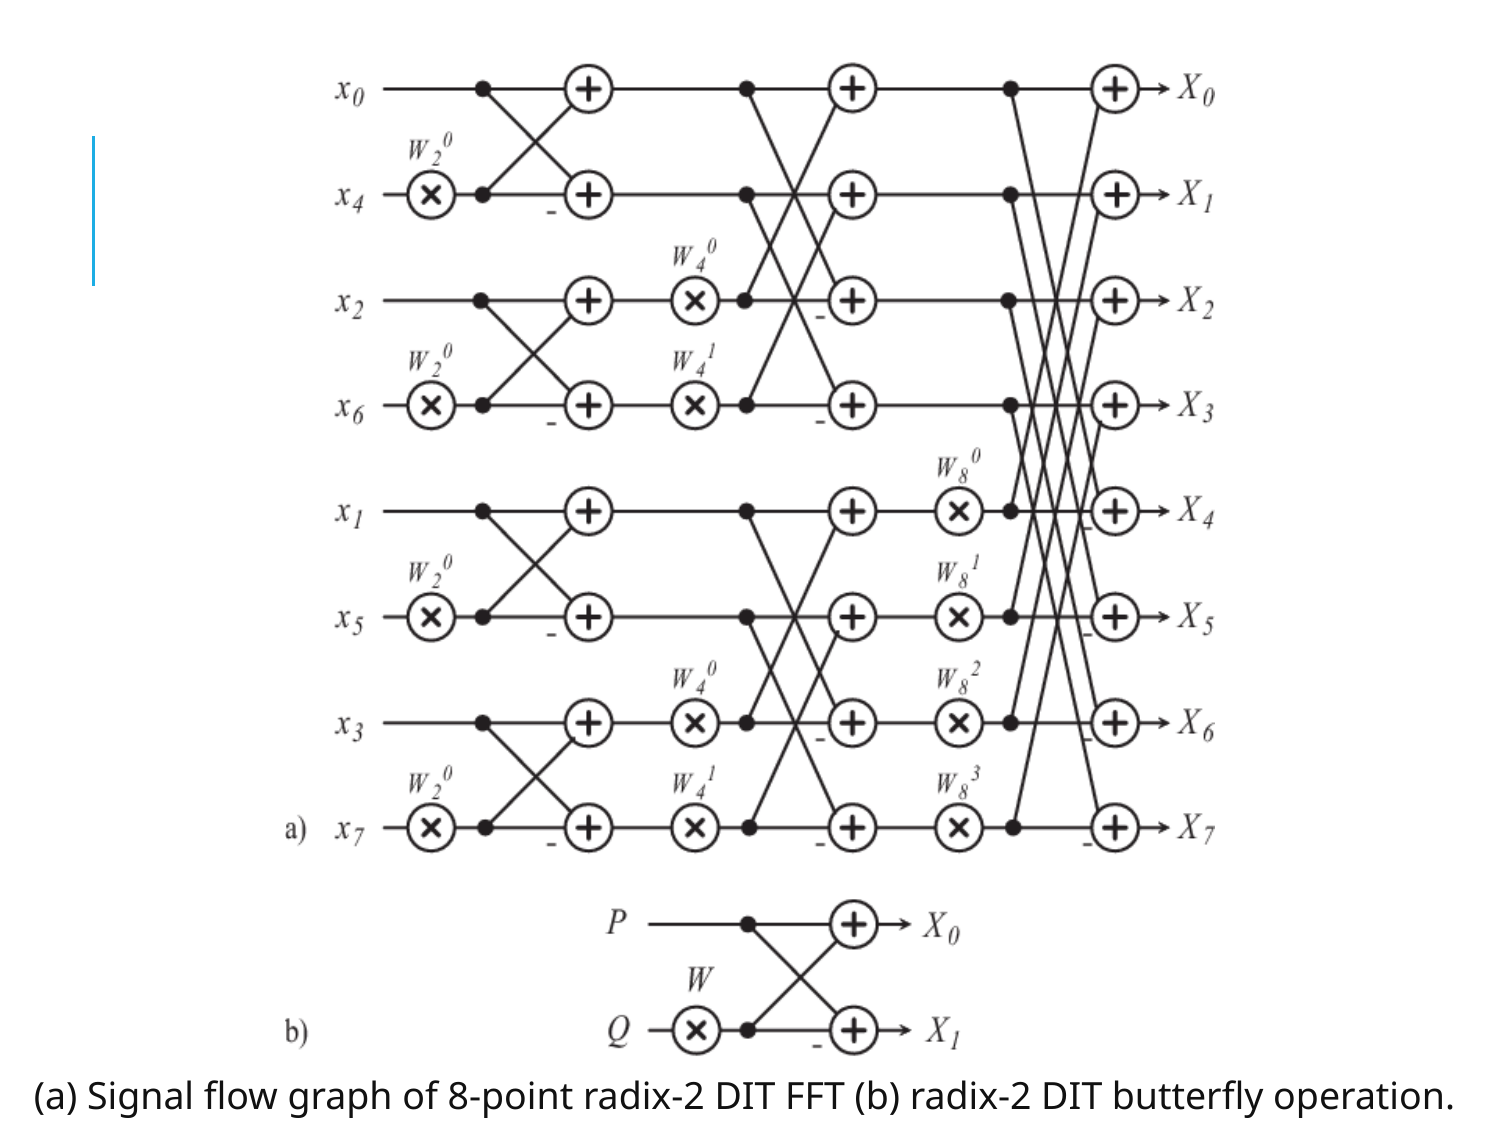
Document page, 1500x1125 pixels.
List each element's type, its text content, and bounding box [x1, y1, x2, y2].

text_box (a) Signal flow graph of 8-point radix-2 DIT FFT (b) radix-2 DIT butterfly operation. [18, 1064, 1500, 1125]
picture [284, 58, 1216, 1067]
